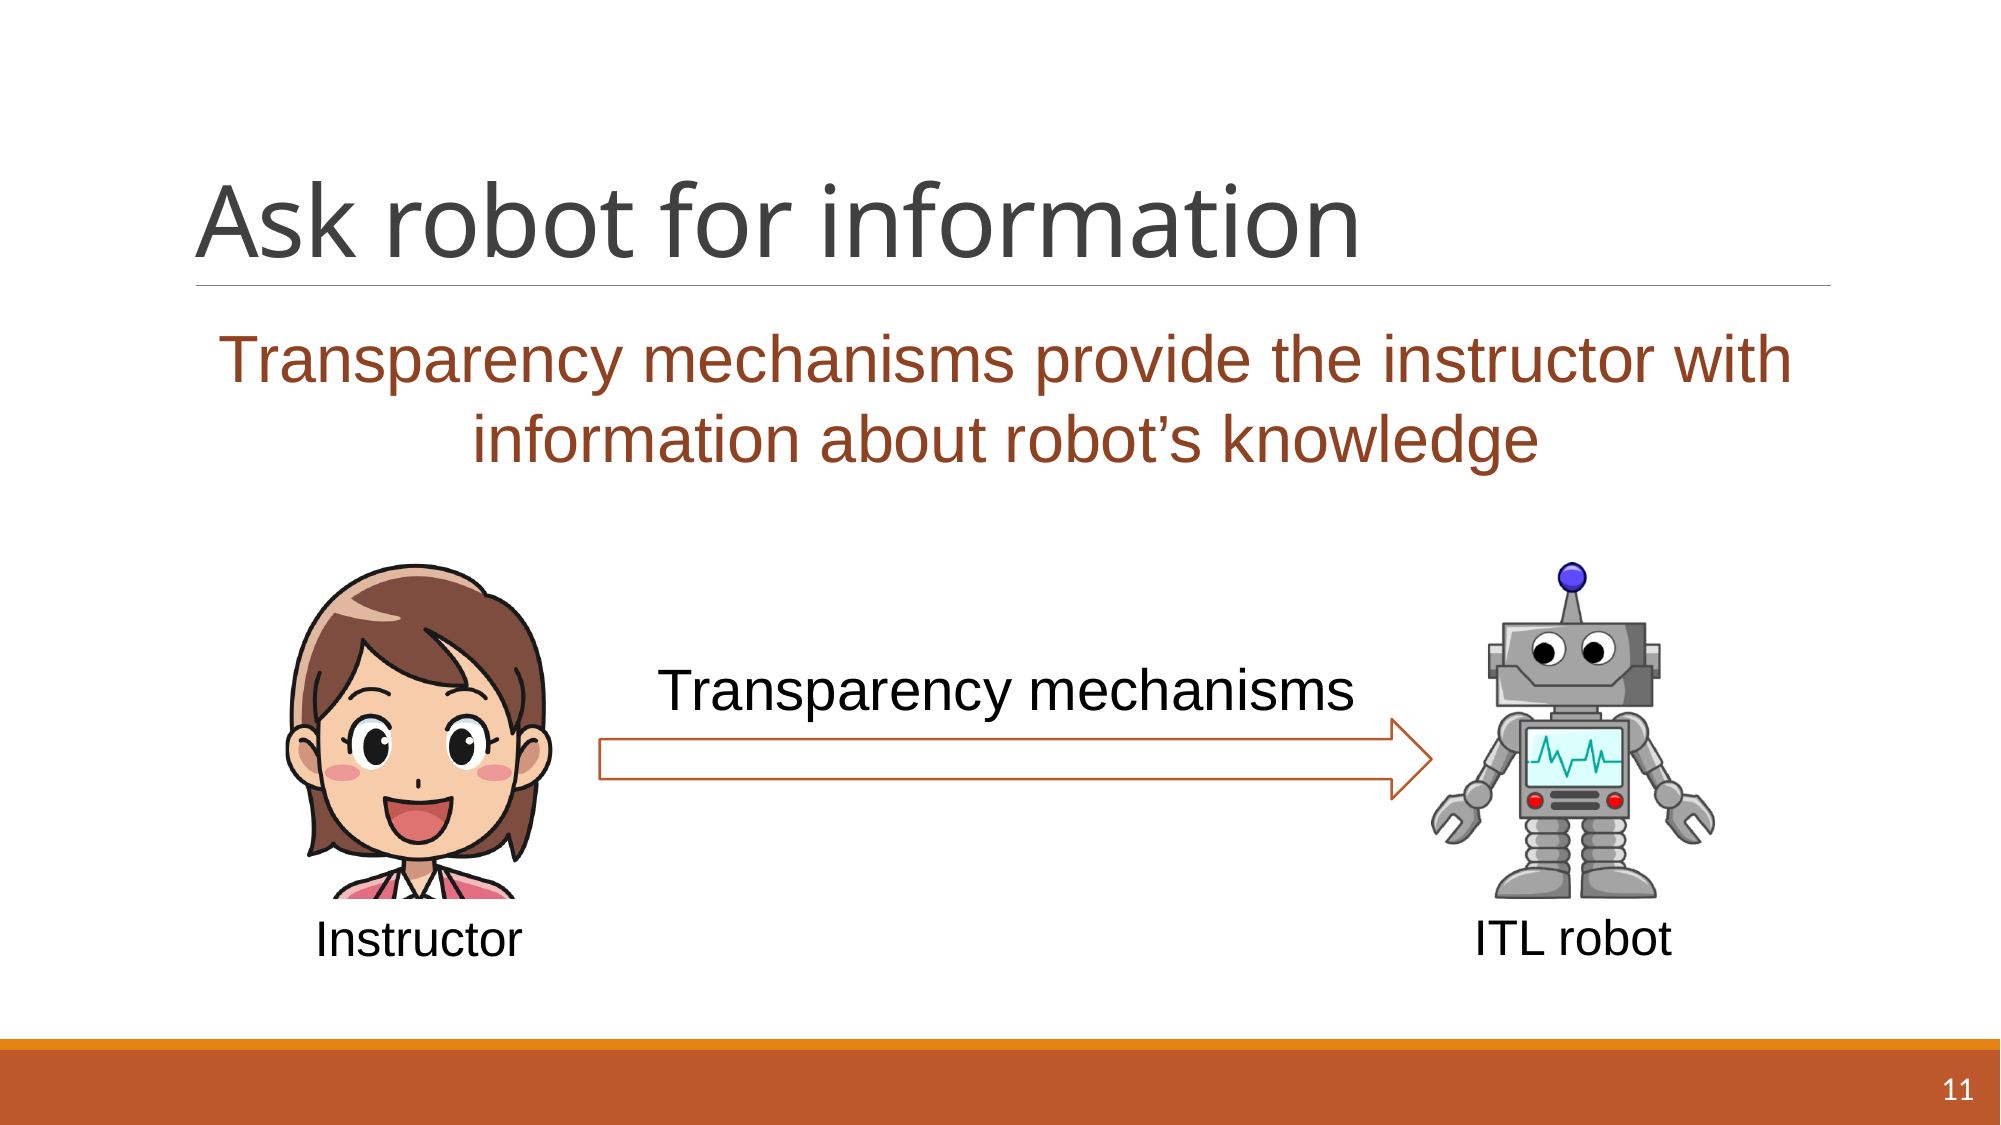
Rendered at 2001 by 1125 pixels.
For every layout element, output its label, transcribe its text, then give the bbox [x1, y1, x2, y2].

title Ask robot for information [180, 47, 1830, 285]
slide_number 11 [1774, 1059, 1990, 1120]
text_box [284, 561, 1715, 976]
text_box Transparency mechanisms provide the instructor with information about robot’s knowledge [183, 307, 1830, 483]
